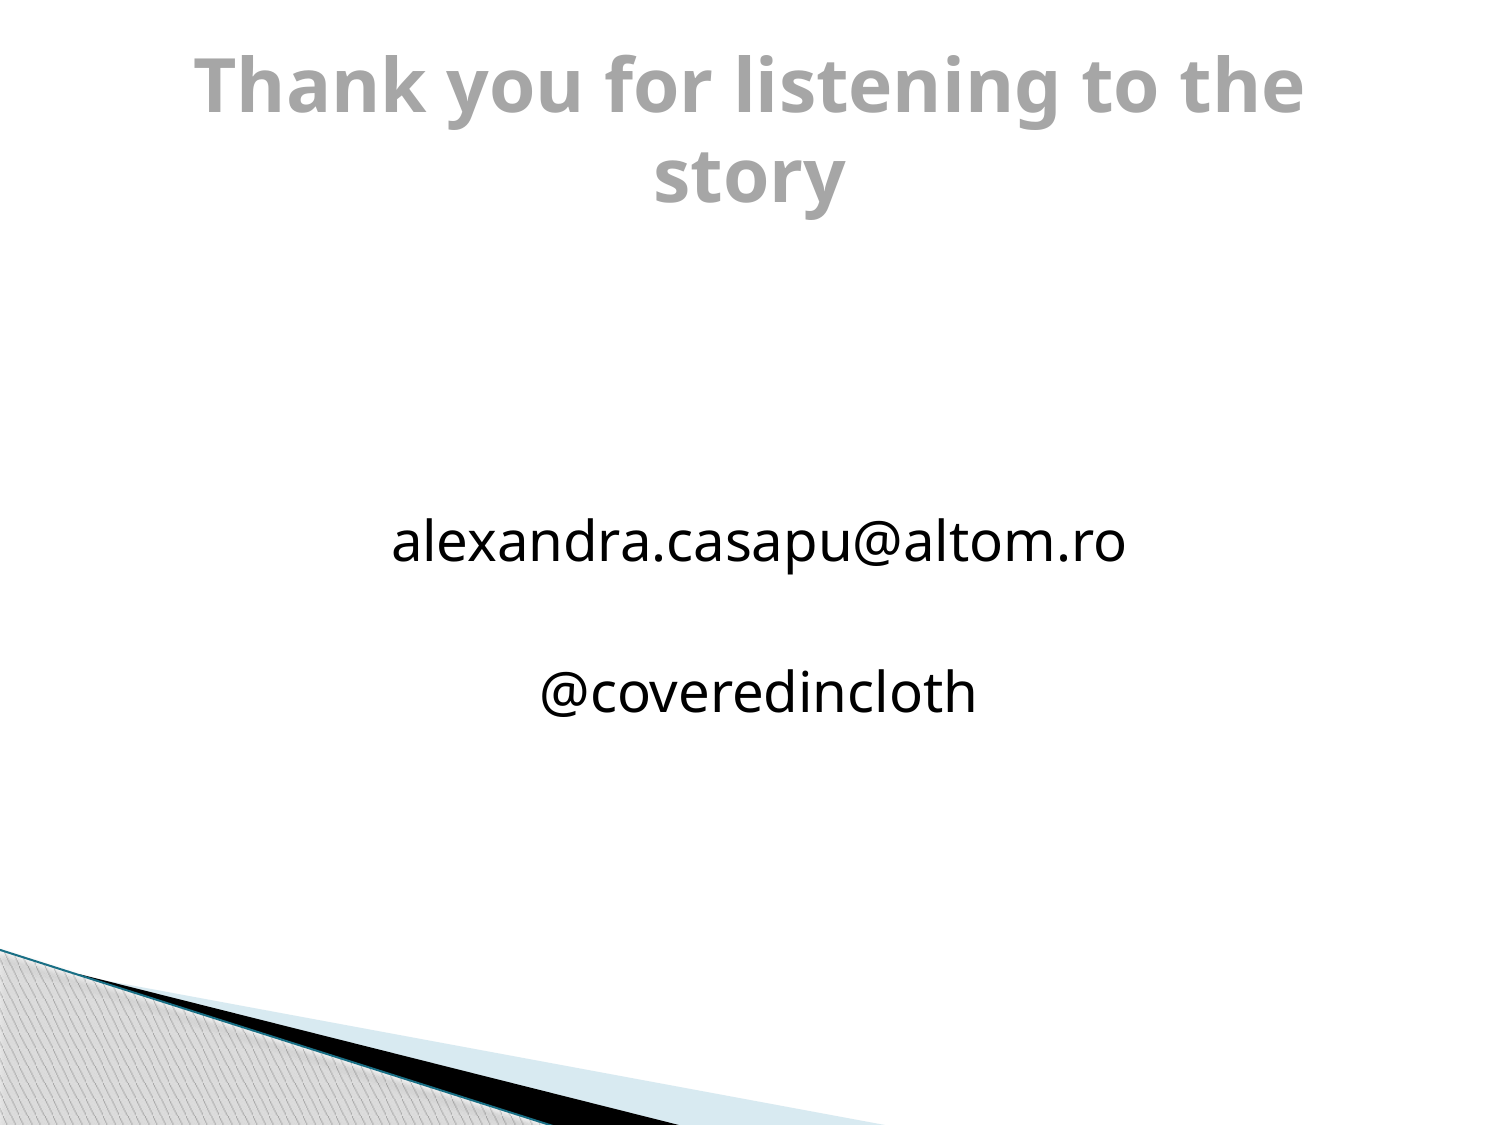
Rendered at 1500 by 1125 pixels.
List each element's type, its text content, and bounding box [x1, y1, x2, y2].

title Thank you for listening to the story [75, 45, 1425, 233]
list alexandra.casapu@altom.ro @coveredincloth [75, 262, 1425, 1078]
